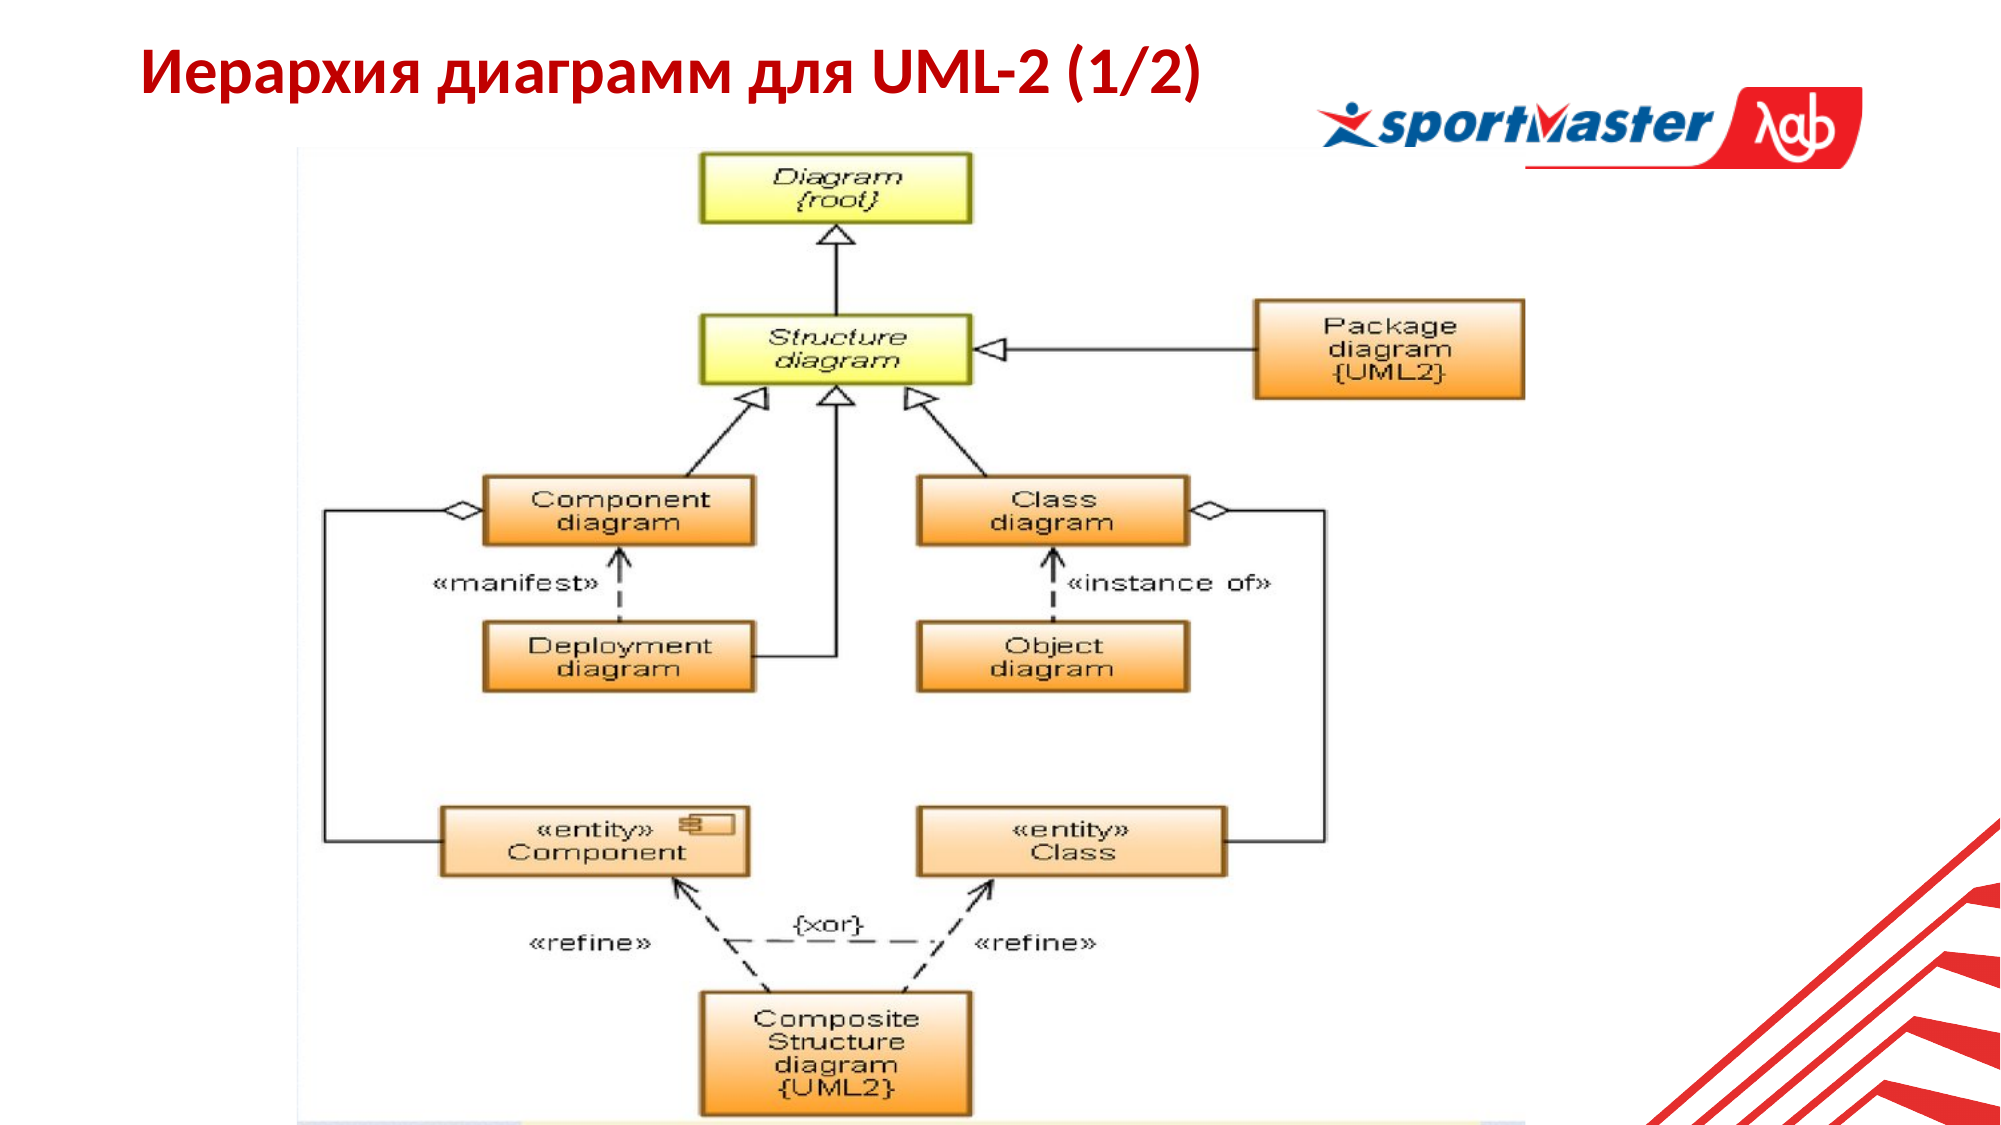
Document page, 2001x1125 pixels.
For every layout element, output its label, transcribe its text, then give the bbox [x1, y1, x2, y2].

picture [1609, 808, 2001, 1125]
text_box Иерархия диаграмм для UML-2 (1/2) [125, 19, 1262, 115]
picture [296, 147, 1526, 1125]
